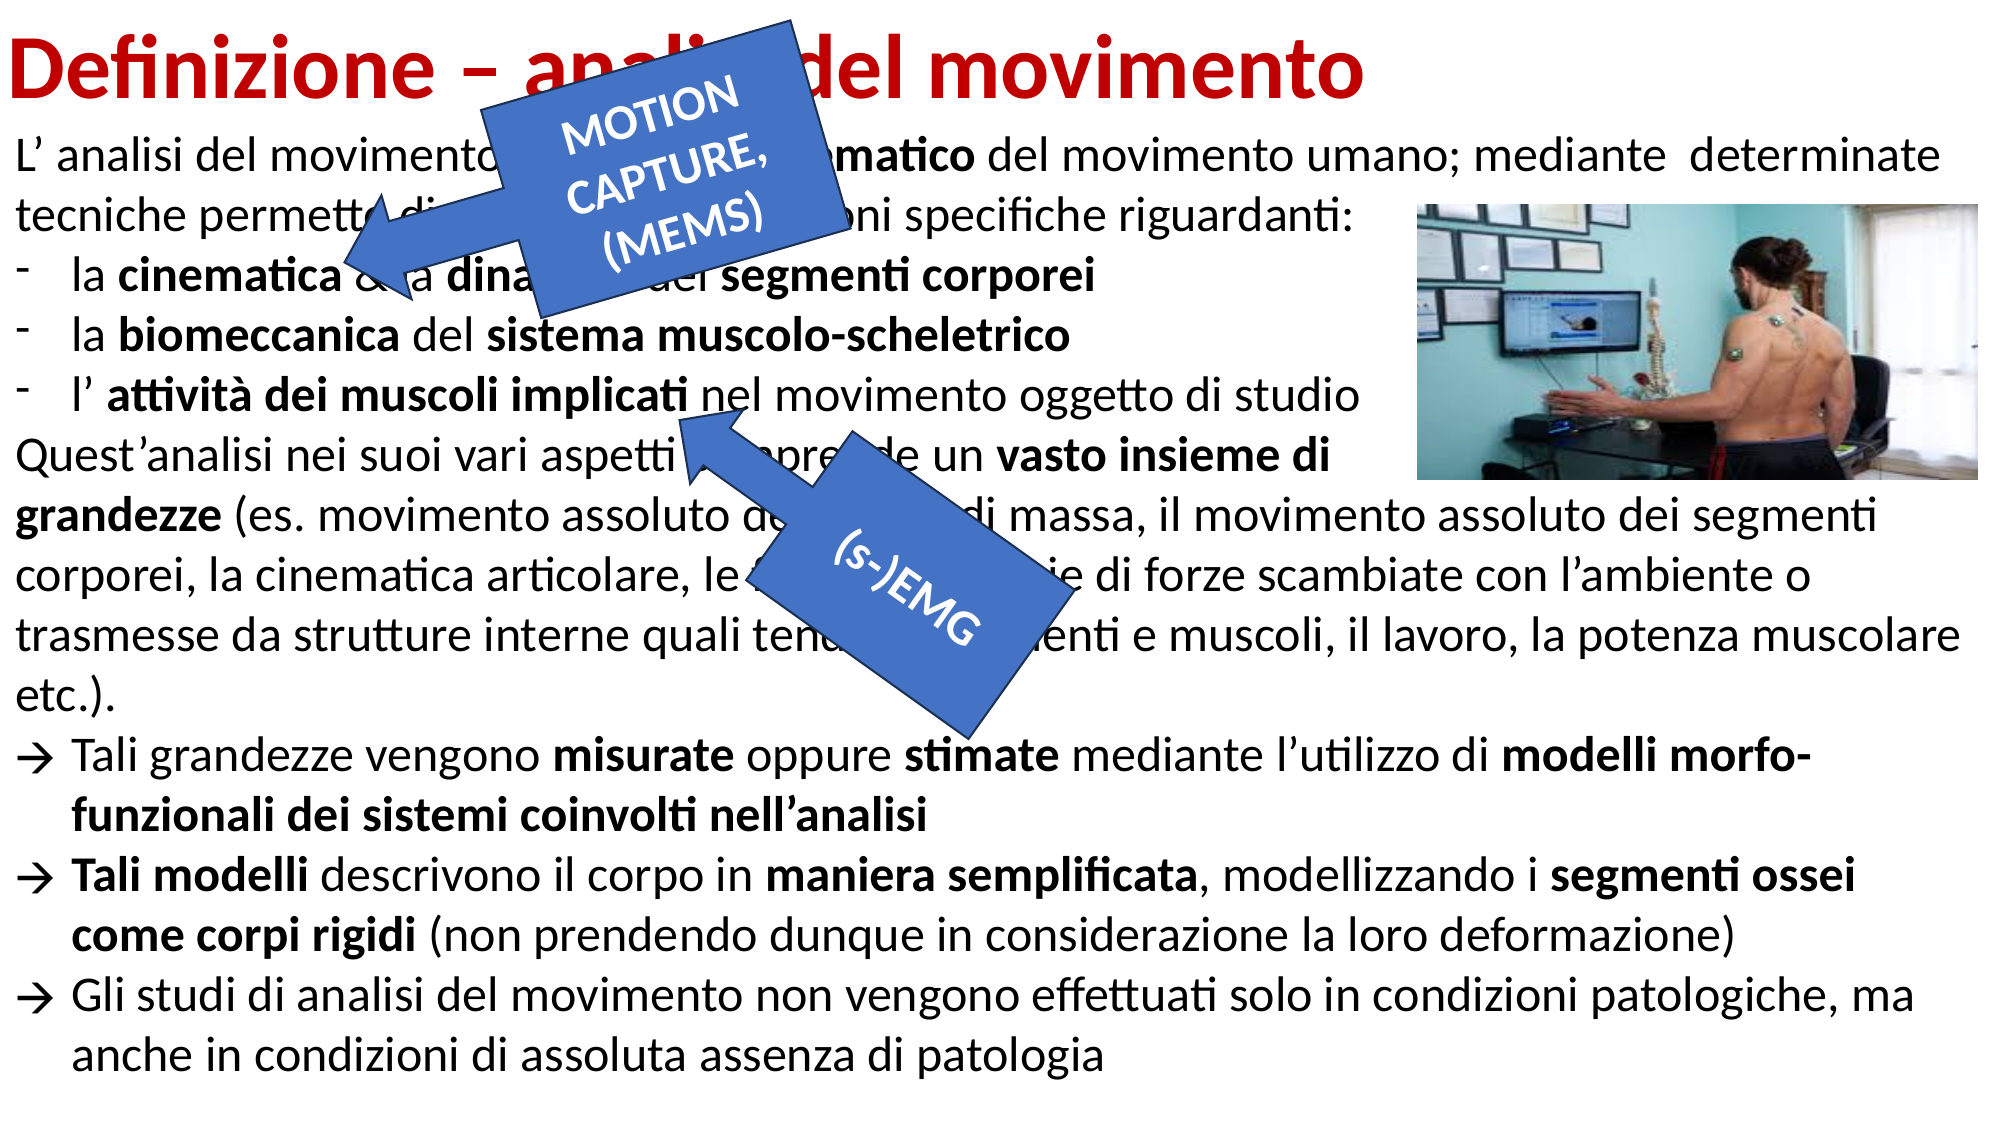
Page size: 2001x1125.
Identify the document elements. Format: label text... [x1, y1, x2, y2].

picture [1417, 204, 1979, 481]
text_box MOTION CAPTURE, (MEMS) [344, 20, 851, 319]
title Definizione – analisi del movimento [0, 0, 1935, 114]
text_box L’ analisi del movimento è lo studio sistematico del movimento umano; mediante determinate tecniche permette di effettuare misurazioni specifiche riguardanti: la cinematica & la dinamica dei segmenti corporei la biomeccanica del sistema muscolo-scheletrico l’ attività dei muscoli implicati nel movimento oggetto di studio Quest’analisi nei suoi vari aspetti comprende un vasto insieme di grandezze (es. movimento assoluto del centro di massa, il movimento assoluto dei segmenti corporei, la cinematica articolare, le forze e le coppie di forze scambiate con l’ambiente o trasmesse da strutture interne quali tendini, legamenti e muscoli, il lavoro, la potenza muscolare etc.). Tali grandezze vengono misurate oppure stimate mediante l’utilizzo di modelli morfo-funzionali dei sistemi coinvolti nell’analisi Tali modelli descrivono il corpo in maniera semplificata, modellizzando i segmenti ossei come corpi rigidi (non prendendo dunque in considerazione la loro deformazione) Gli studi di analisi del movimento non vengono effettuati solo in condizioni patologiche, ma anche in condizioni di assoluta assenza di patologia [0, 114, 1992, 1090]
text_box (s-)EMG [679, 409, 1075, 740]
